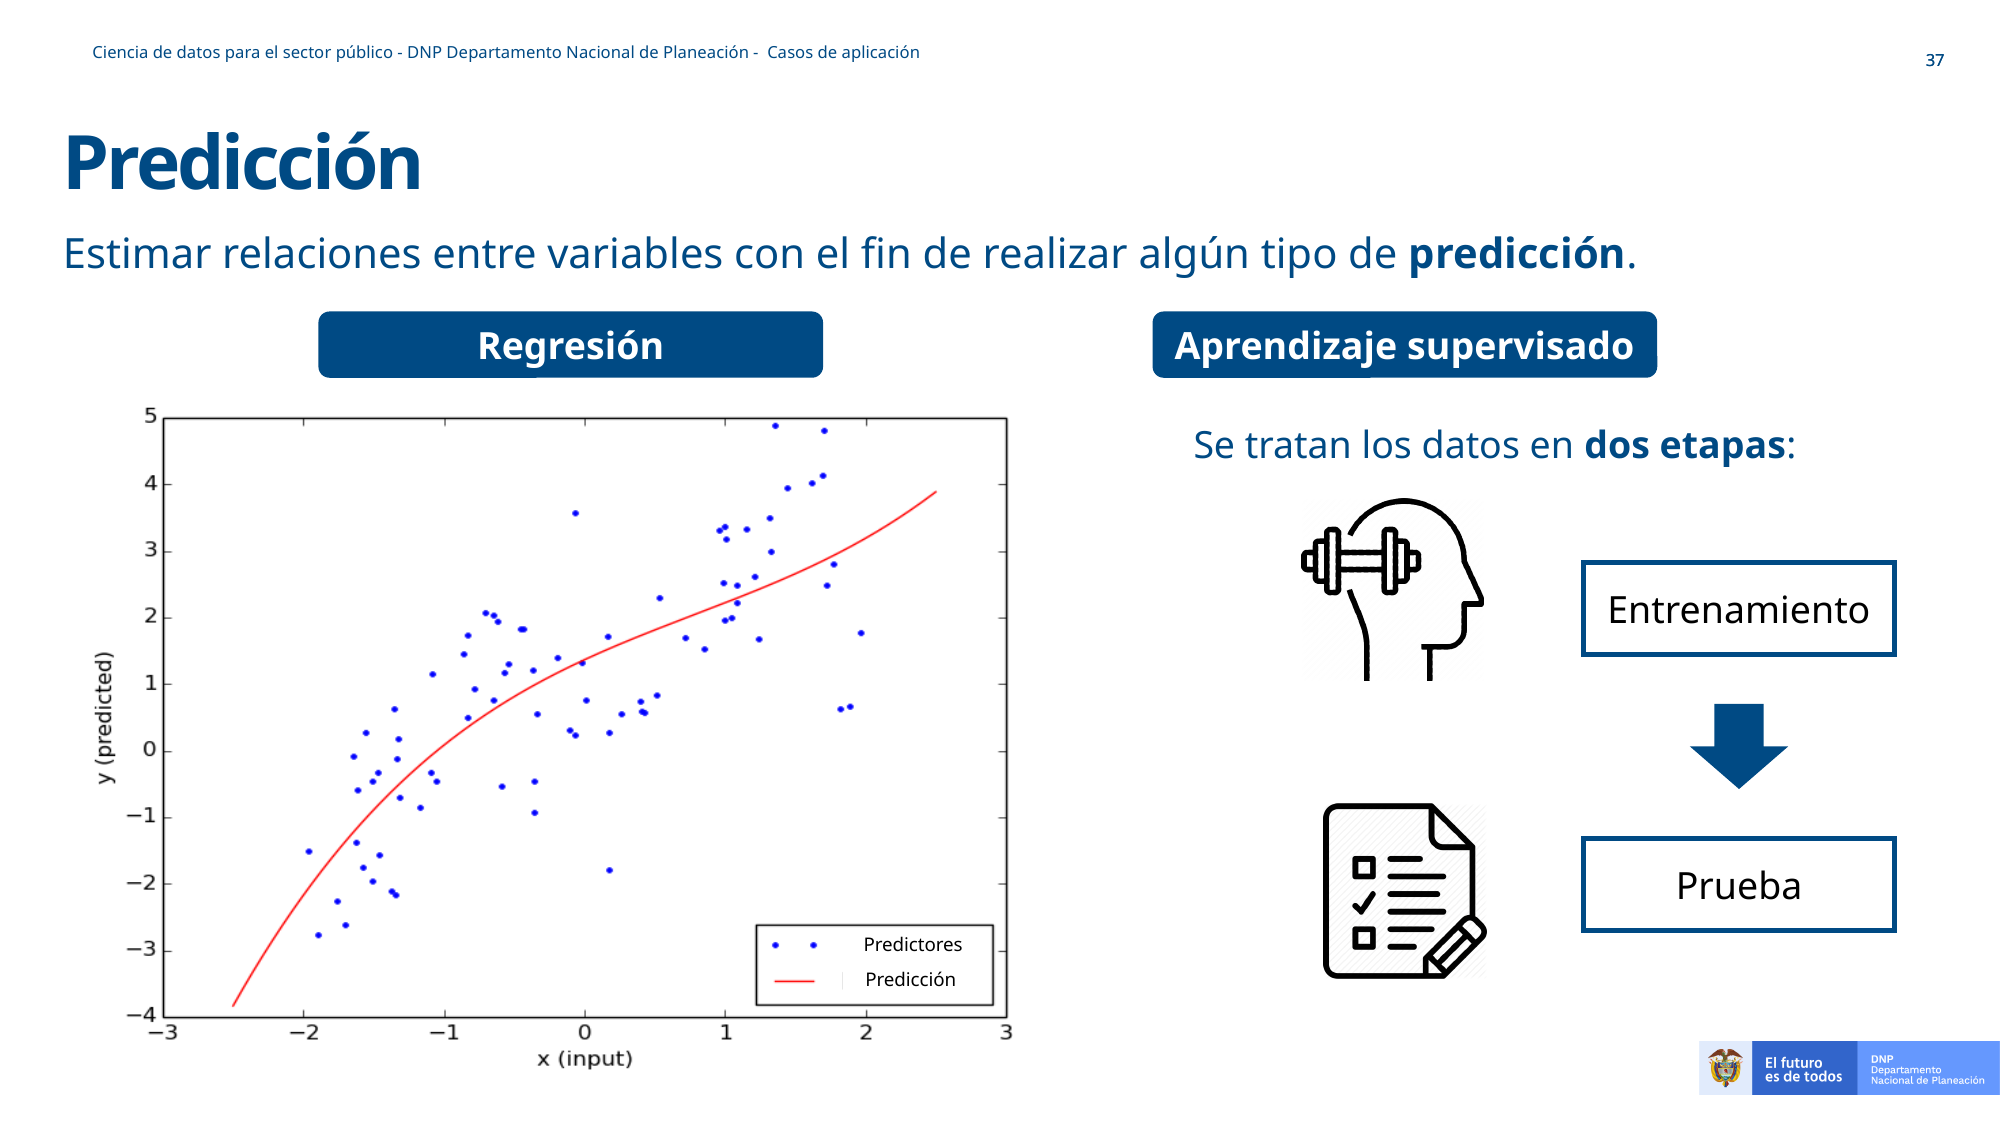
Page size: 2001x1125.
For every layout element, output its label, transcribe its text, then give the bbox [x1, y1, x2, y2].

picture [27, 396, 1115, 1092]
list Ciencia de datos para el sector público - DNP Departamento Nacional de Planeación - Casos de aplicación [77, 38, 1835, 85]
text_box [1688, 703, 1790, 790]
text_box Entrenamiento [1583, 562, 1895, 655]
text_box Se tratan los datos en dos etapas: [1178, 413, 1812, 474]
picture [1699, 1041, 2000, 1095]
text_box Aprendizaje supervisado [1152, 311, 1658, 378]
text_box Prueba [1583, 838, 1895, 931]
text_box Regresión [318, 311, 824, 378]
picture [1323, 803, 1487, 979]
title Predicción [47, 117, 1953, 210]
list Estimar relaciones entre variables con el fin de realizar algún tipo de predicción. [47, 224, 1954, 284]
picture [1301, 498, 1484, 681]
